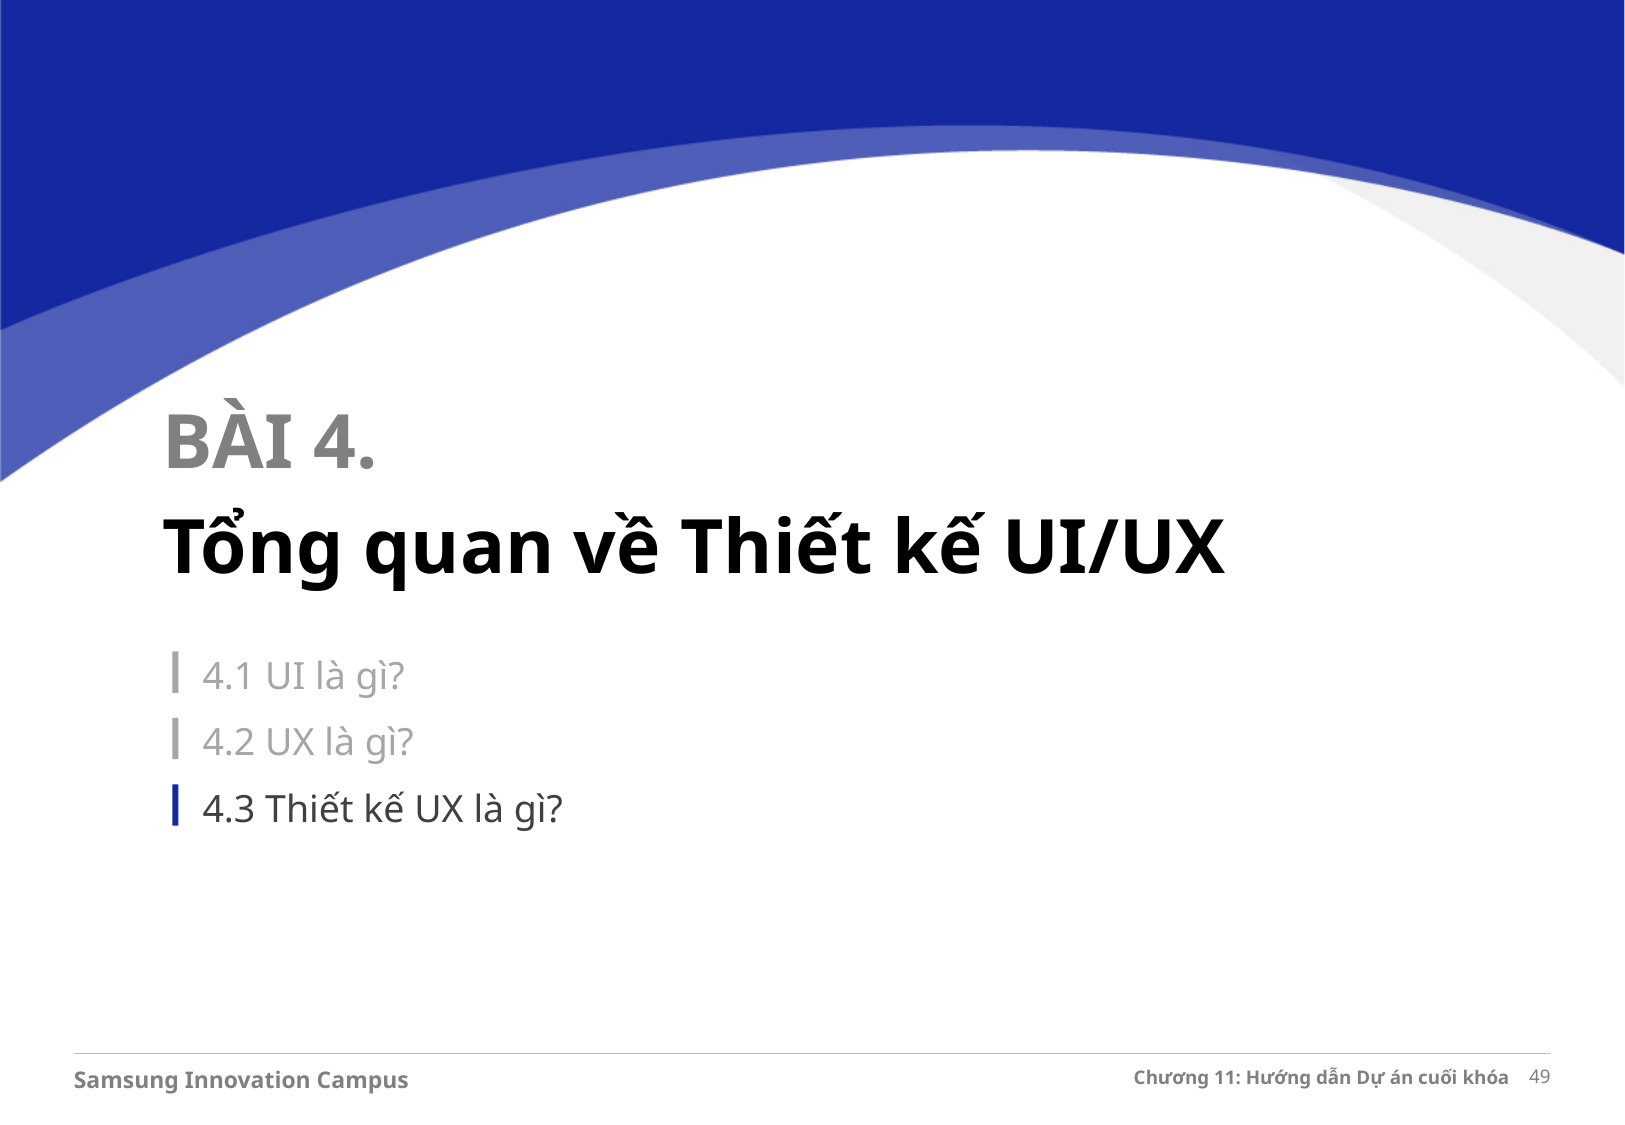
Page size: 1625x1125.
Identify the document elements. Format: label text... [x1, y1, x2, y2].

picture [0, 0, 1625, 1125]
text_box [172, 651, 1305, 831]
text_box Tổng quan về Thiết kế UI/UX [161, 497, 1532, 590]
text_box BÀI 4. [161, 393, 1062, 485]
